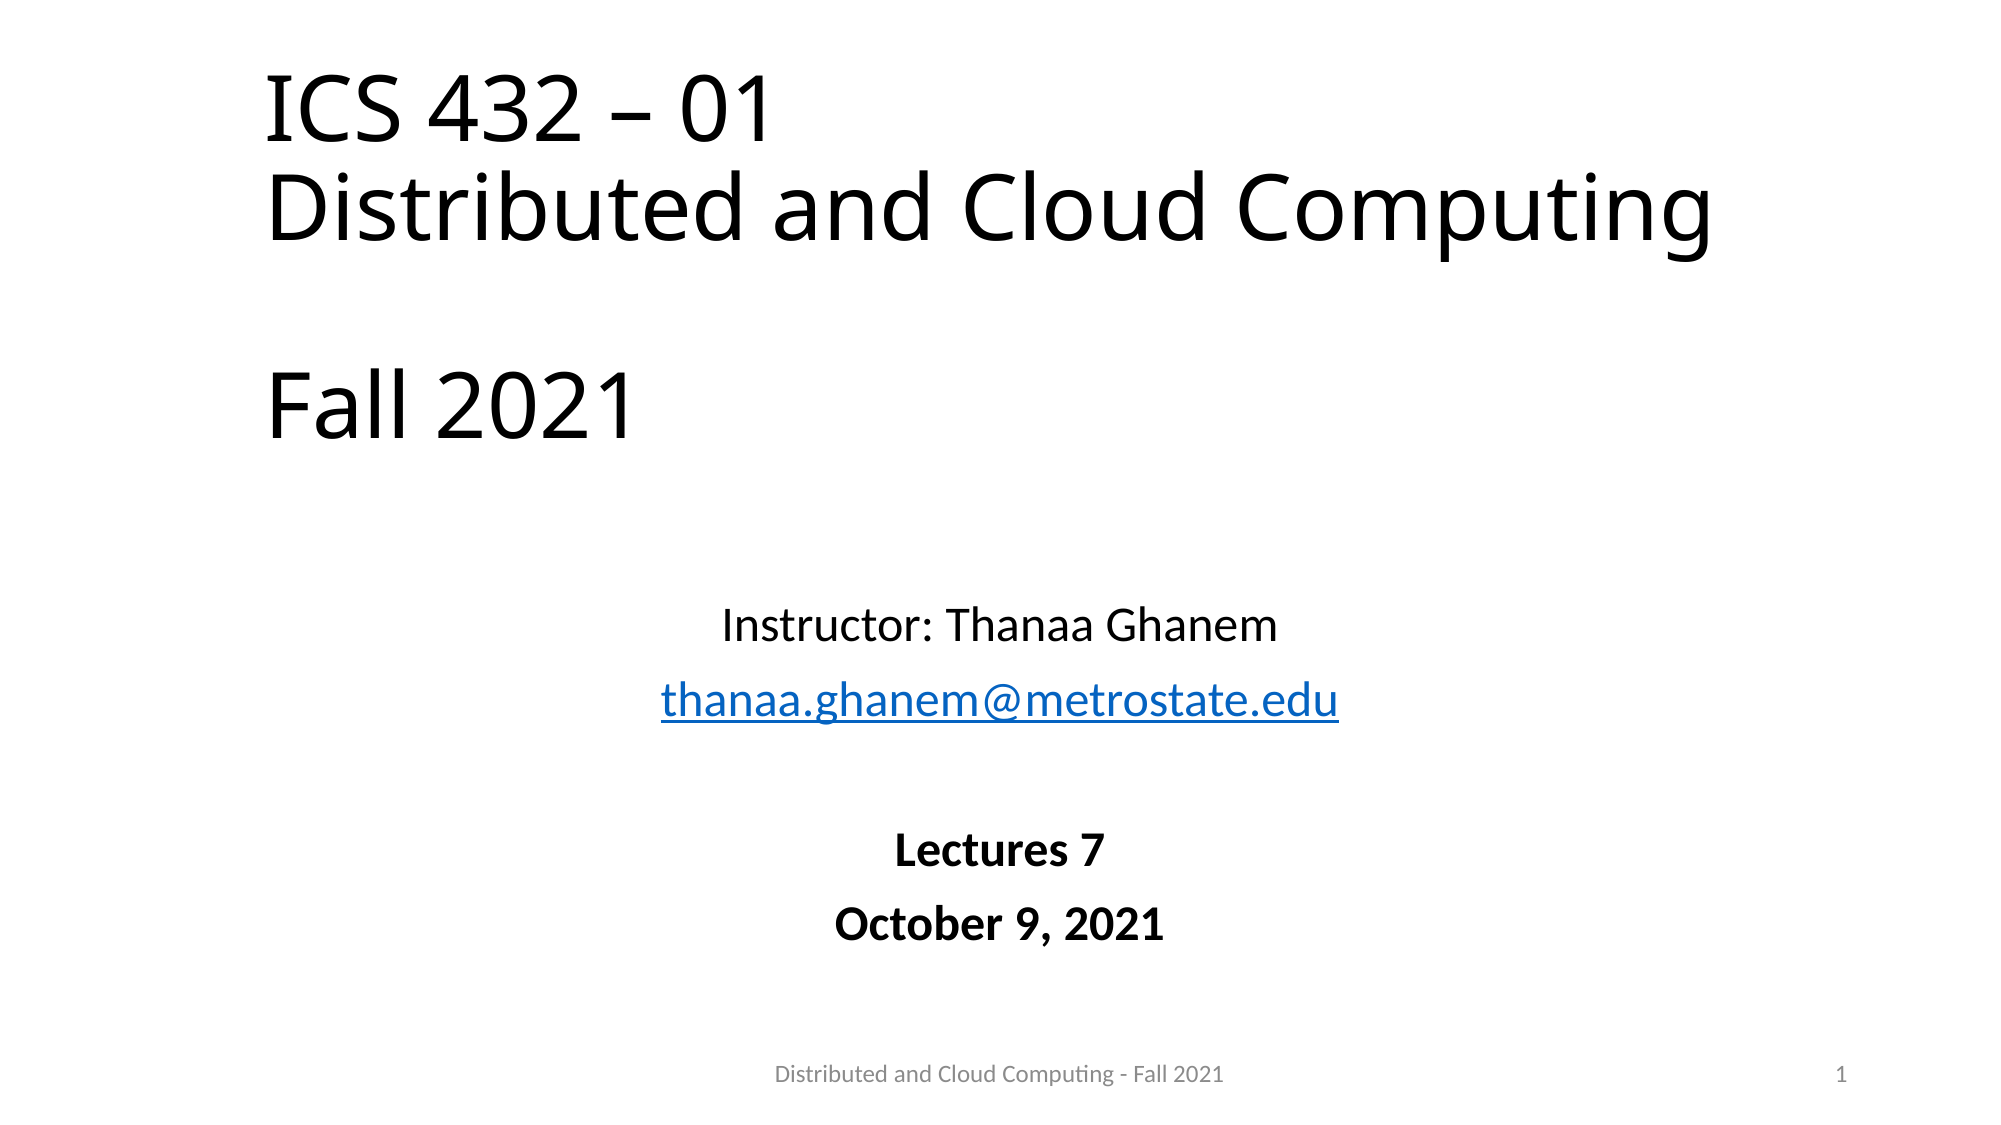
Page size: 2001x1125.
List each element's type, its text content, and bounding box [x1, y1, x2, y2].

slide_number 1 [1412, 1042, 1863, 1103]
title ICS 432 – 01 Distributed and Cloud Computing Fall 2021 [249, 184, 1750, 576]
footer Distributed and Cloud Computing - Fall 2021 [662, 1042, 1338, 1103]
subtitle Instructor: Thanaa Ghanem thanaa.ghanem@metrostate.edu Lectures 7 October 9, 2021 [249, 590, 1750, 863]
